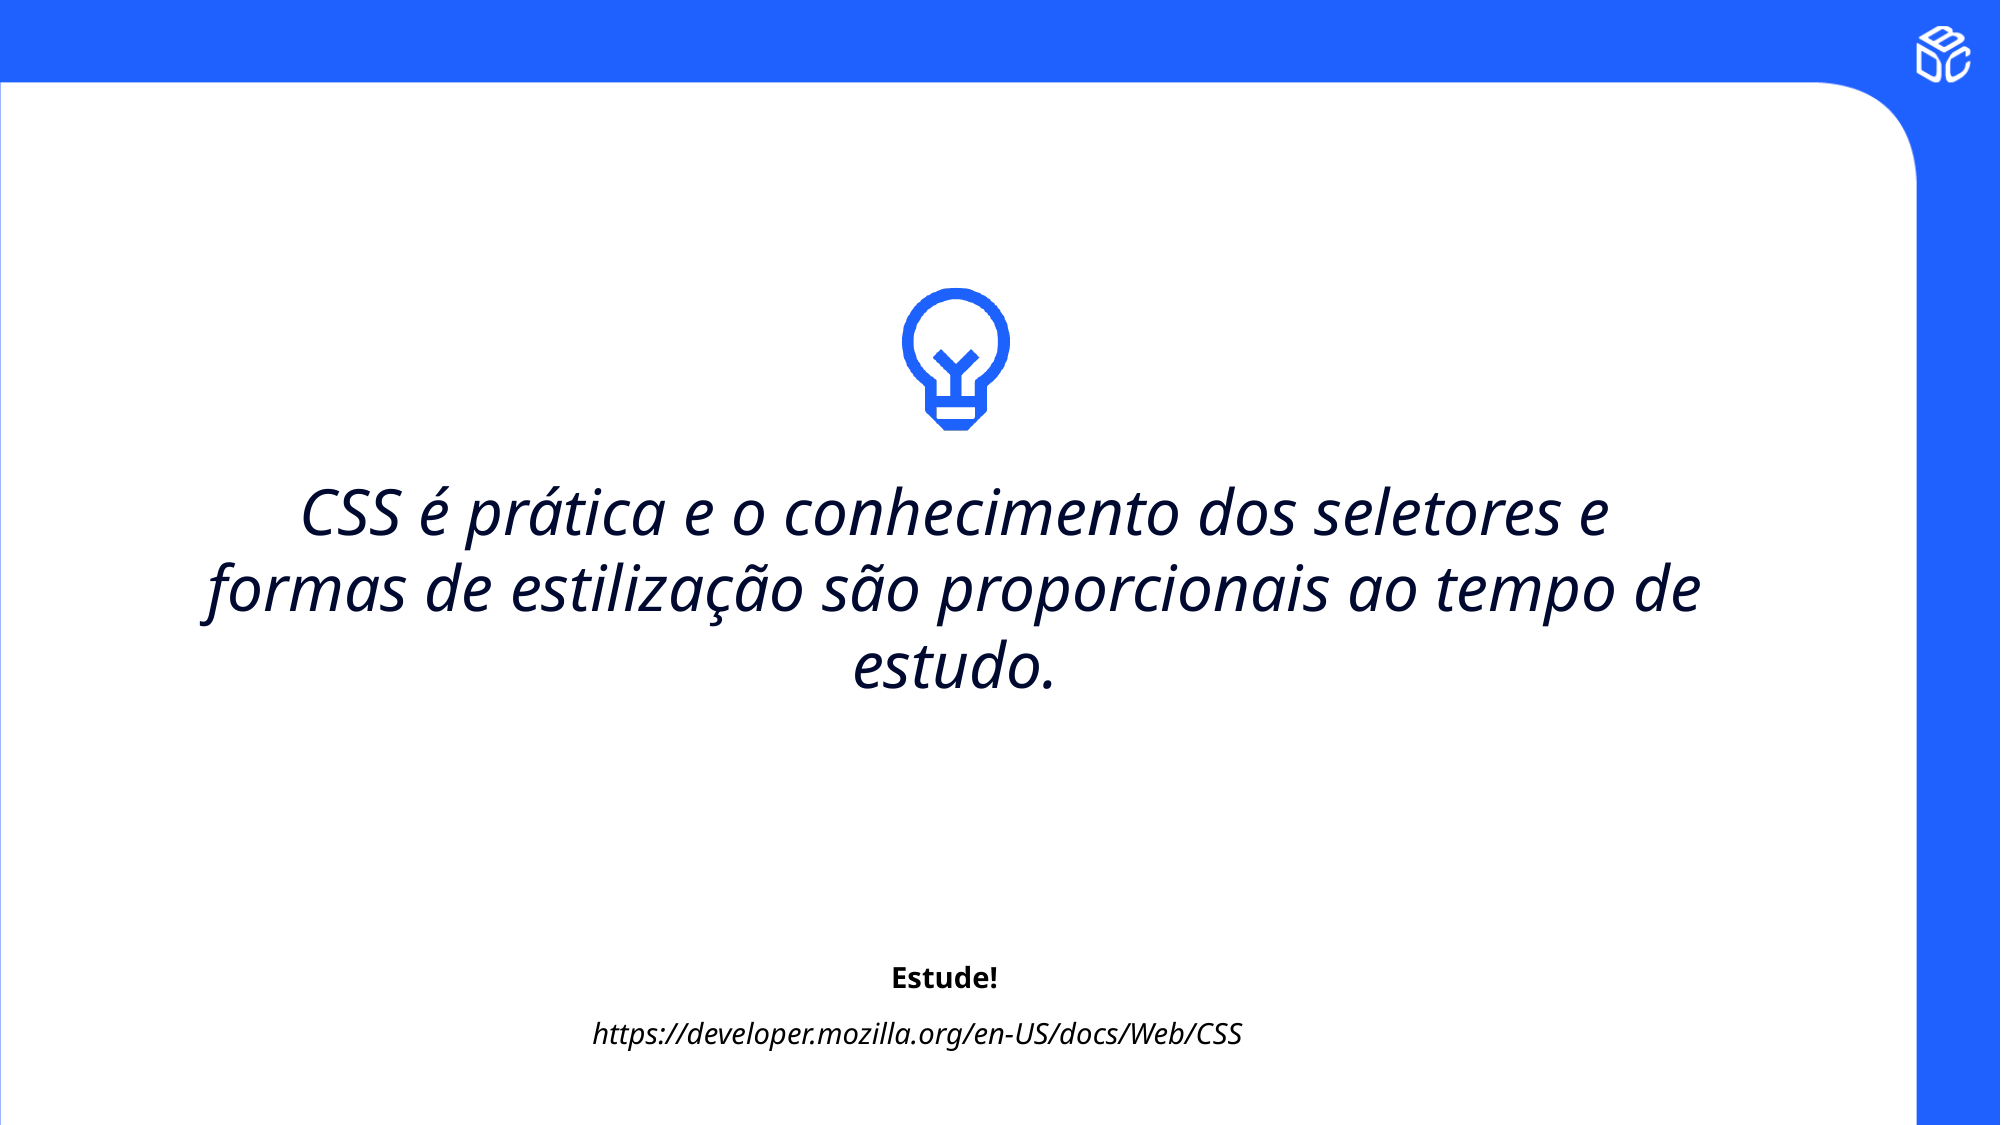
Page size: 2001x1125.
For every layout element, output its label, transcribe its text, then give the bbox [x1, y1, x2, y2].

picture [0, 0, 2000, 1125]
text_box https://developer.mozilla.org/en-US/docs/Web/CSS [577, 1000, 1335, 1066]
title CSS é prática e o conhecimento dos seletores e formas de estilização são proporcionais ao tempo de estudo. [184, 456, 1727, 781]
text_box Estude! [876, 943, 1036, 1009]
